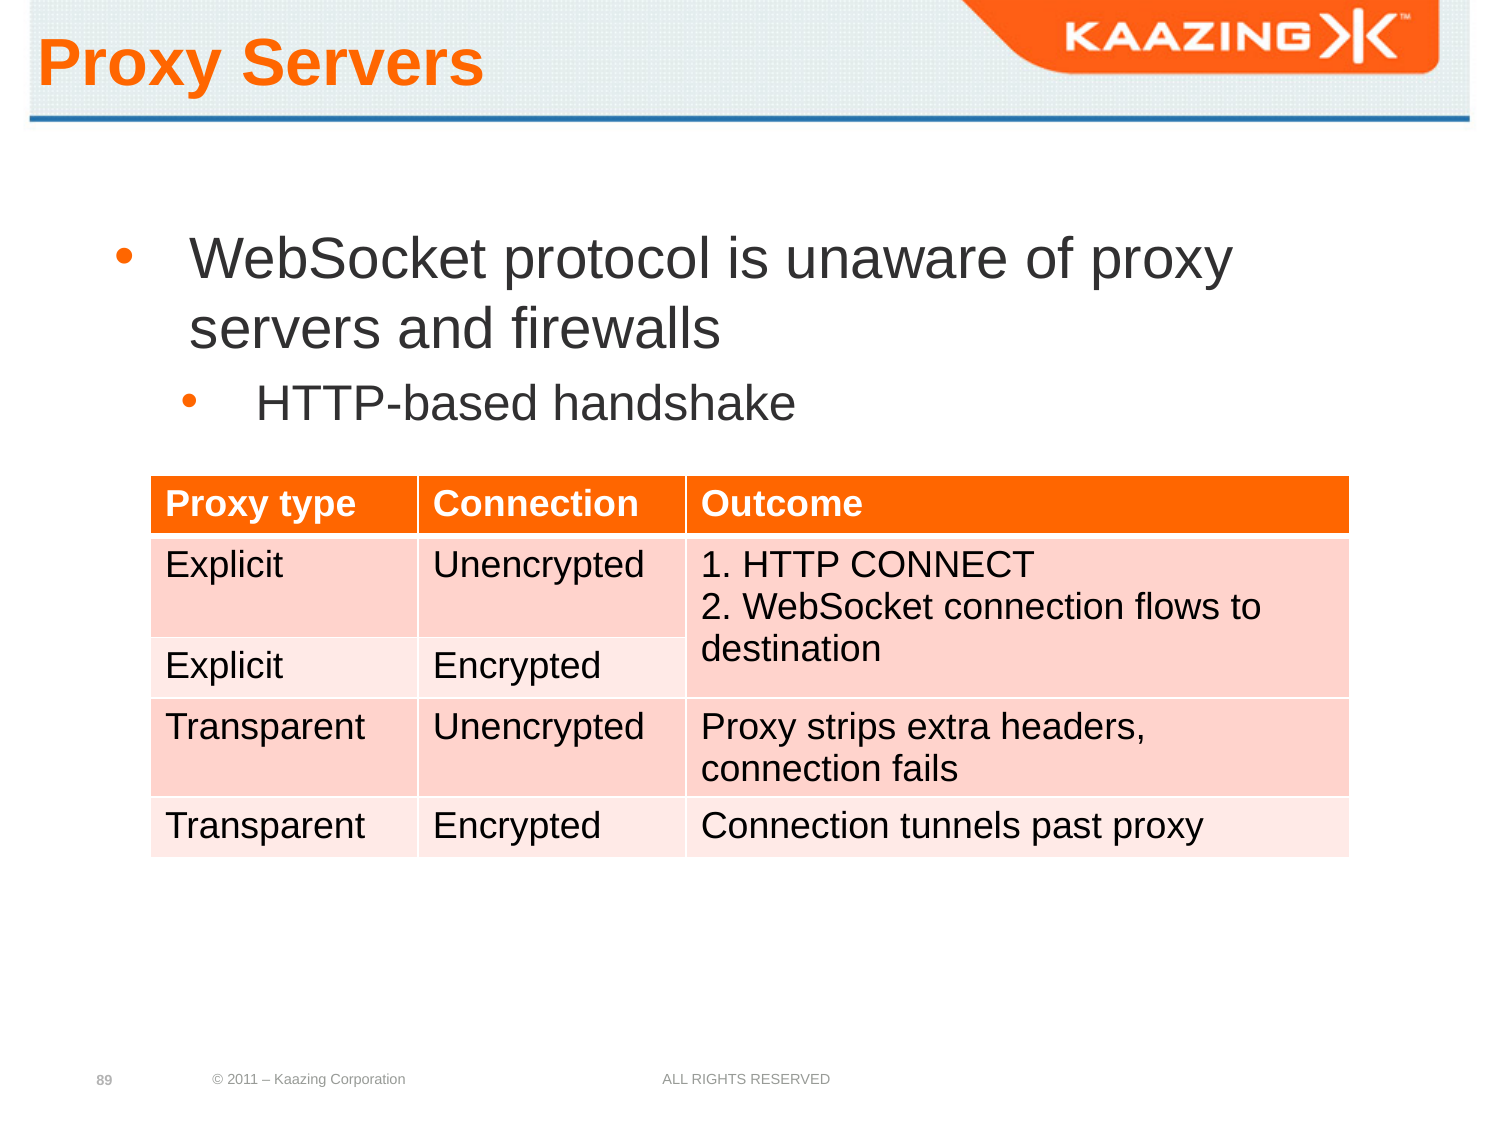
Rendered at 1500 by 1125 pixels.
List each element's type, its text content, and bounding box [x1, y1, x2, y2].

table_cell Explicit [151, 638, 417, 697]
table_header Proxy type [151, 476, 417, 533]
list WebSocket protocol is unaware of proxy servers and firewalls HTTP-based handshake [99, 212, 1388, 950]
table_cell Unencrypted [419, 699, 685, 796]
table_cell Connection tunnels past proxy [687, 798, 1349, 857]
table_cell Encrypted [419, 798, 685, 857]
table_cell Proxy strips extra headers, connection fails [687, 699, 1349, 796]
title Proxy Servers [37, 12, 1325, 113]
table_header Outcome [687, 476, 1349, 533]
table_cell Transparent [151, 699, 417, 796]
table_cell Unencrypted [419, 539, 685, 637]
table_cell Transparent [151, 798, 417, 857]
table_cell 1. HTTP CONNECT 2. WebSocket connection flows to destination [687, 539, 1349, 697]
table_cell Encrypted [419, 638, 685, 697]
table_header Connection [419, 476, 685, 533]
picture [0, 0, 1500, 1125]
table_cell Explicit [151, 539, 417, 637]
